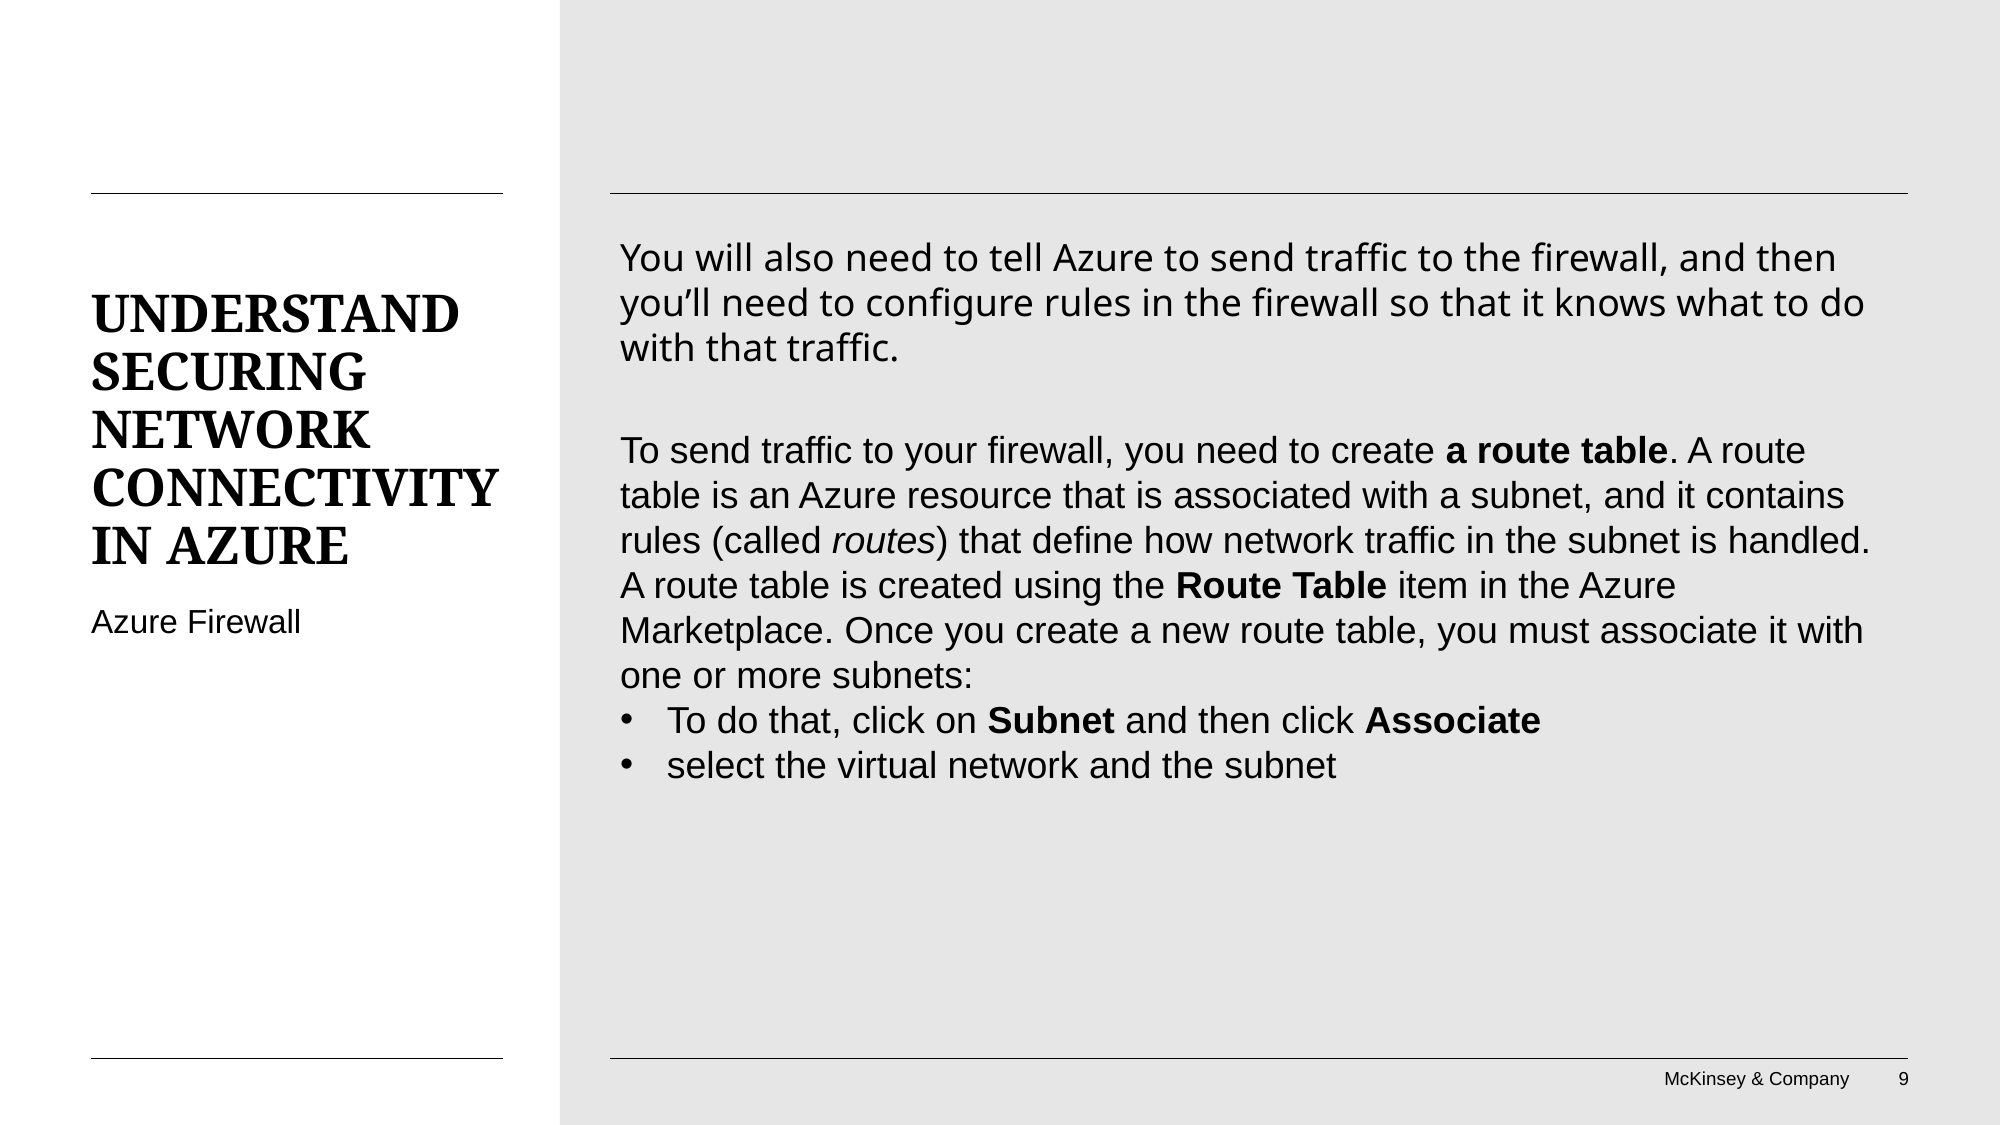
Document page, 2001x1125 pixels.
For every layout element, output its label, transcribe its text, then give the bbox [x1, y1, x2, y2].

text_box You will also need to tell Azure to send traffic to the firewall, and then you’ll need to configure rules in the firewall so that it knows what to do with that traffic. To send traffic to your firewall, you need to create a route table. A route table is an Azure resource that is associated with a subnet, and it contains rules (called routes) that define how network traffic in the subnet is handled. A route table is created using the Route Table item in the Azure Marketplace. Once you create a new route table, you must associate it with one or more subnets: To do that, click on Subnet and then click Associate select the virtual network and the subnet [605, 226, 1910, 794]
subtitle Azure Firewall [91, 600, 504, 641]
title UNDERSTAND SECURING NETWORK CONNECTIVITY IN AZURE [91, 450, 529, 577]
